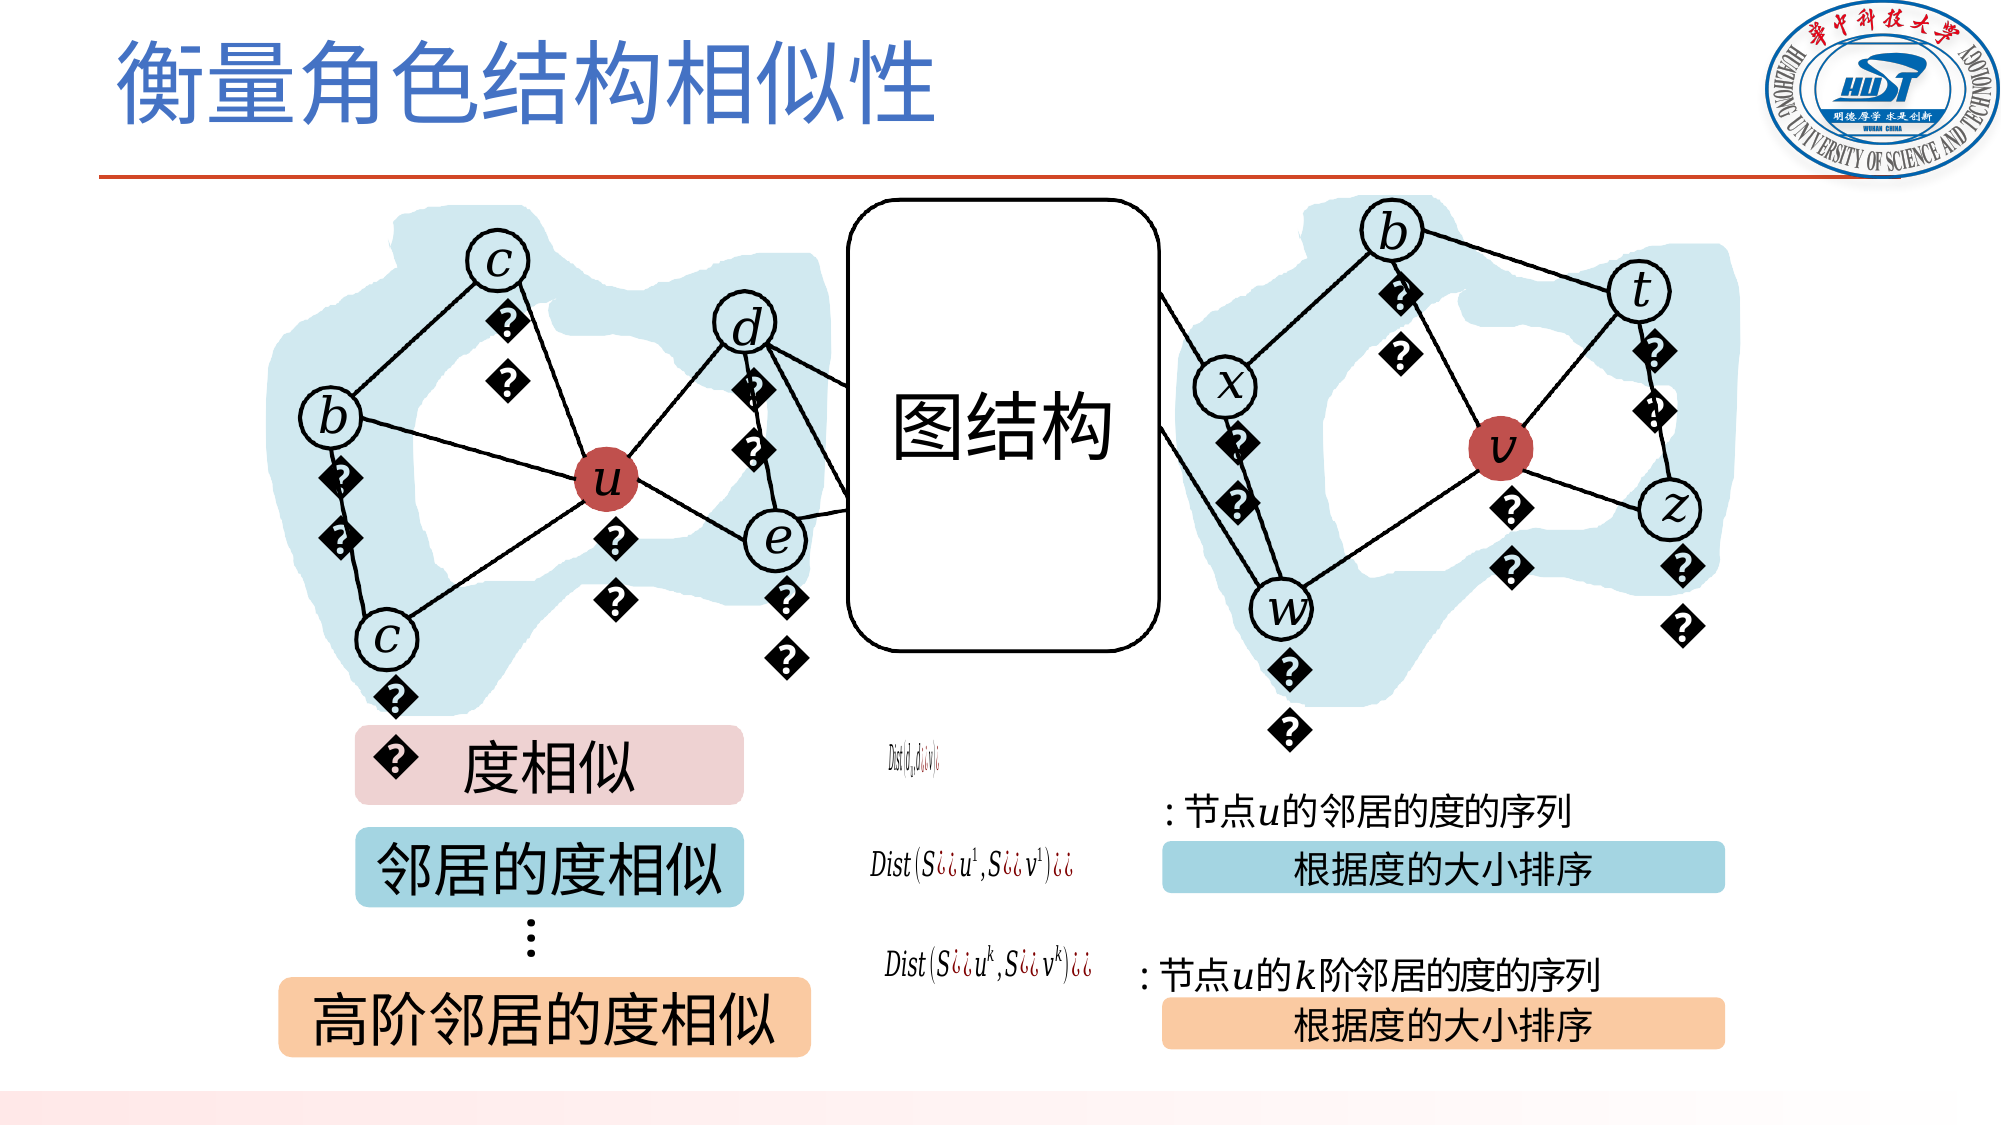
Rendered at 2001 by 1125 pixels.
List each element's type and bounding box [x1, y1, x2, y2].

text_box [1162, 997, 1726, 1050]
title [99, 0, 1825, 177]
text_box [278, 977, 812, 1058]
picture [1765, 0, 2000, 179]
text_box [1197, 800, 1207, 805]
text_box [1162, 841, 1726, 894]
text_box [1364, 798, 1386, 802]
text_box [1326, 799, 1337, 805]
text_box [1345, 798, 1351, 805]
text_box [265, 195, 1741, 908]
text_box [515, 912, 584, 976]
